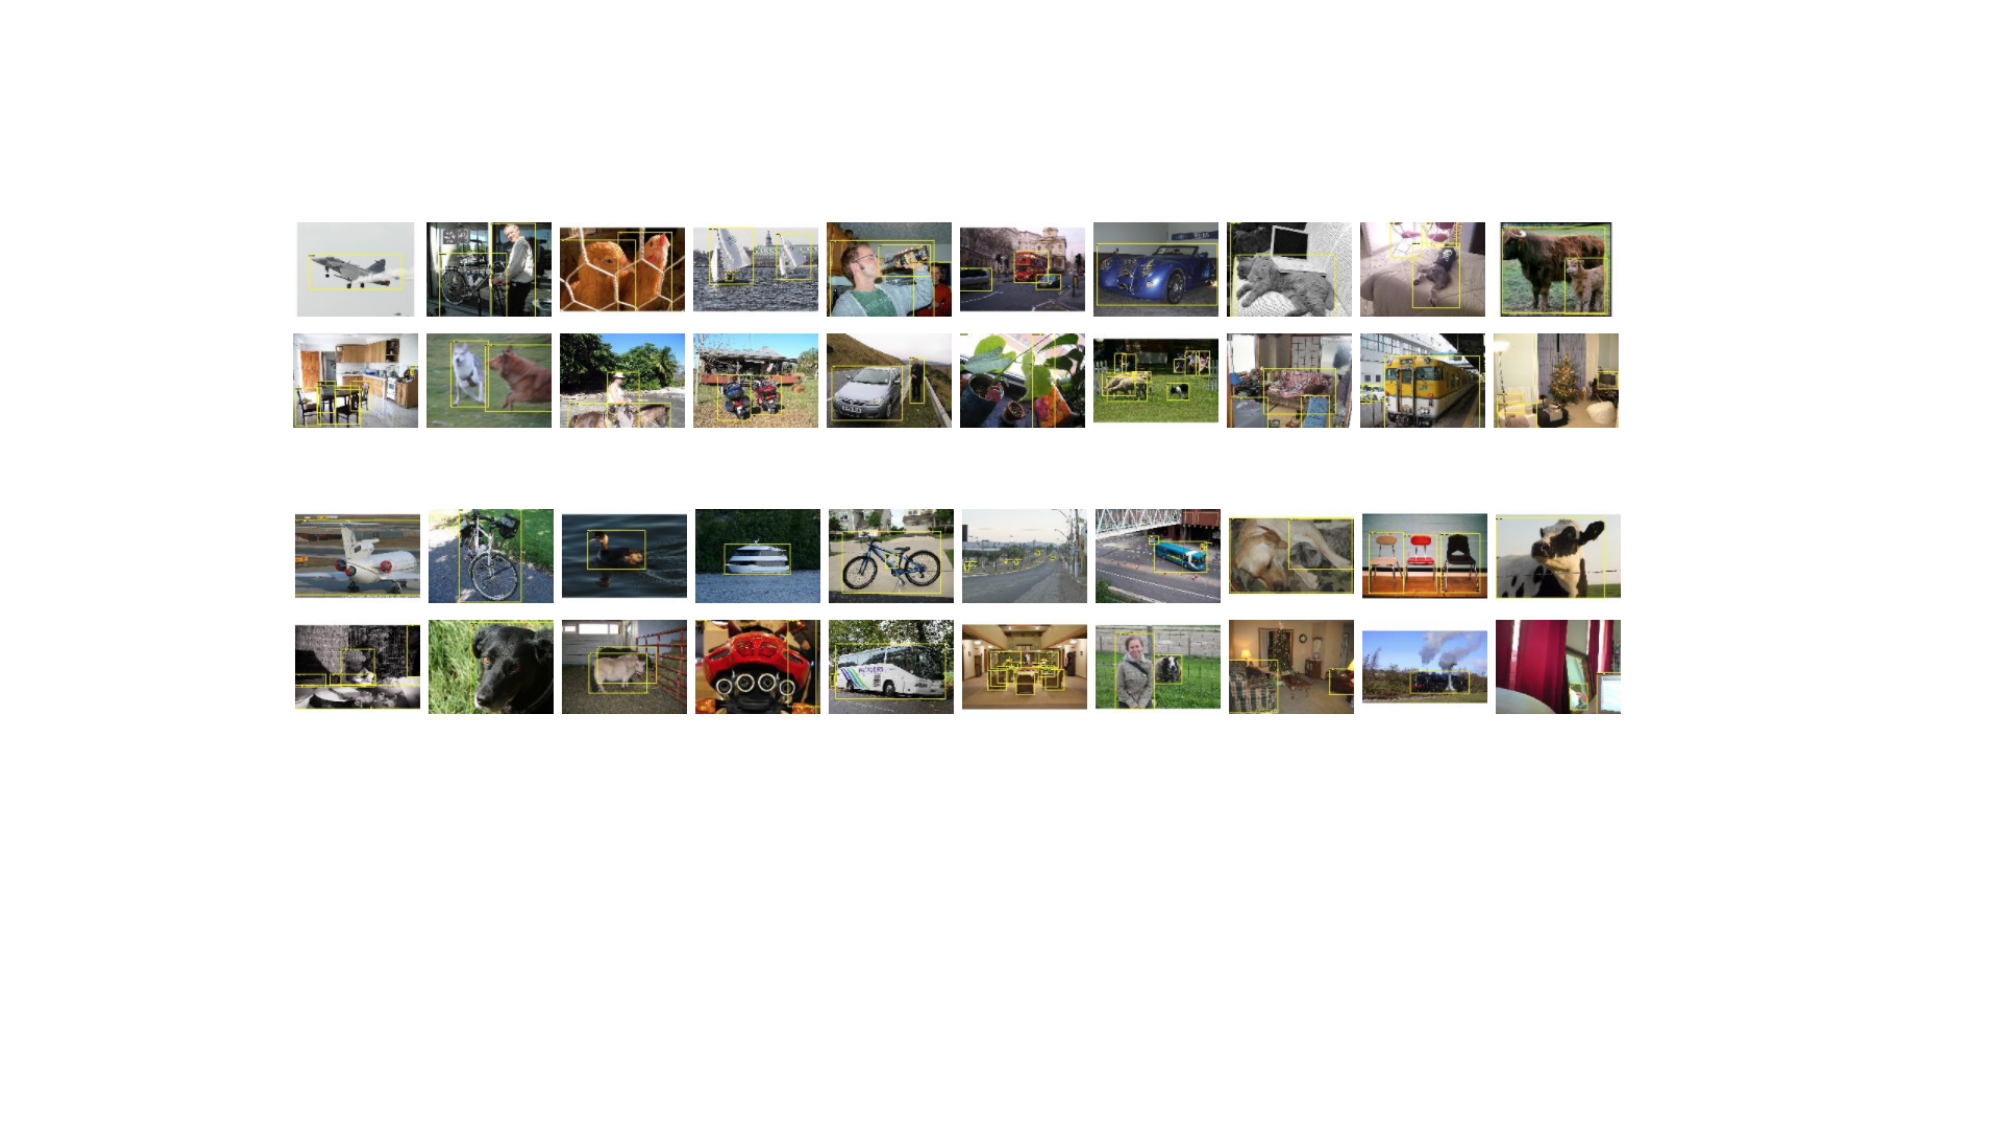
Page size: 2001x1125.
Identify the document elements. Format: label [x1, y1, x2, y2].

picture [289, 216, 1627, 432]
picture [291, 509, 1625, 714]
